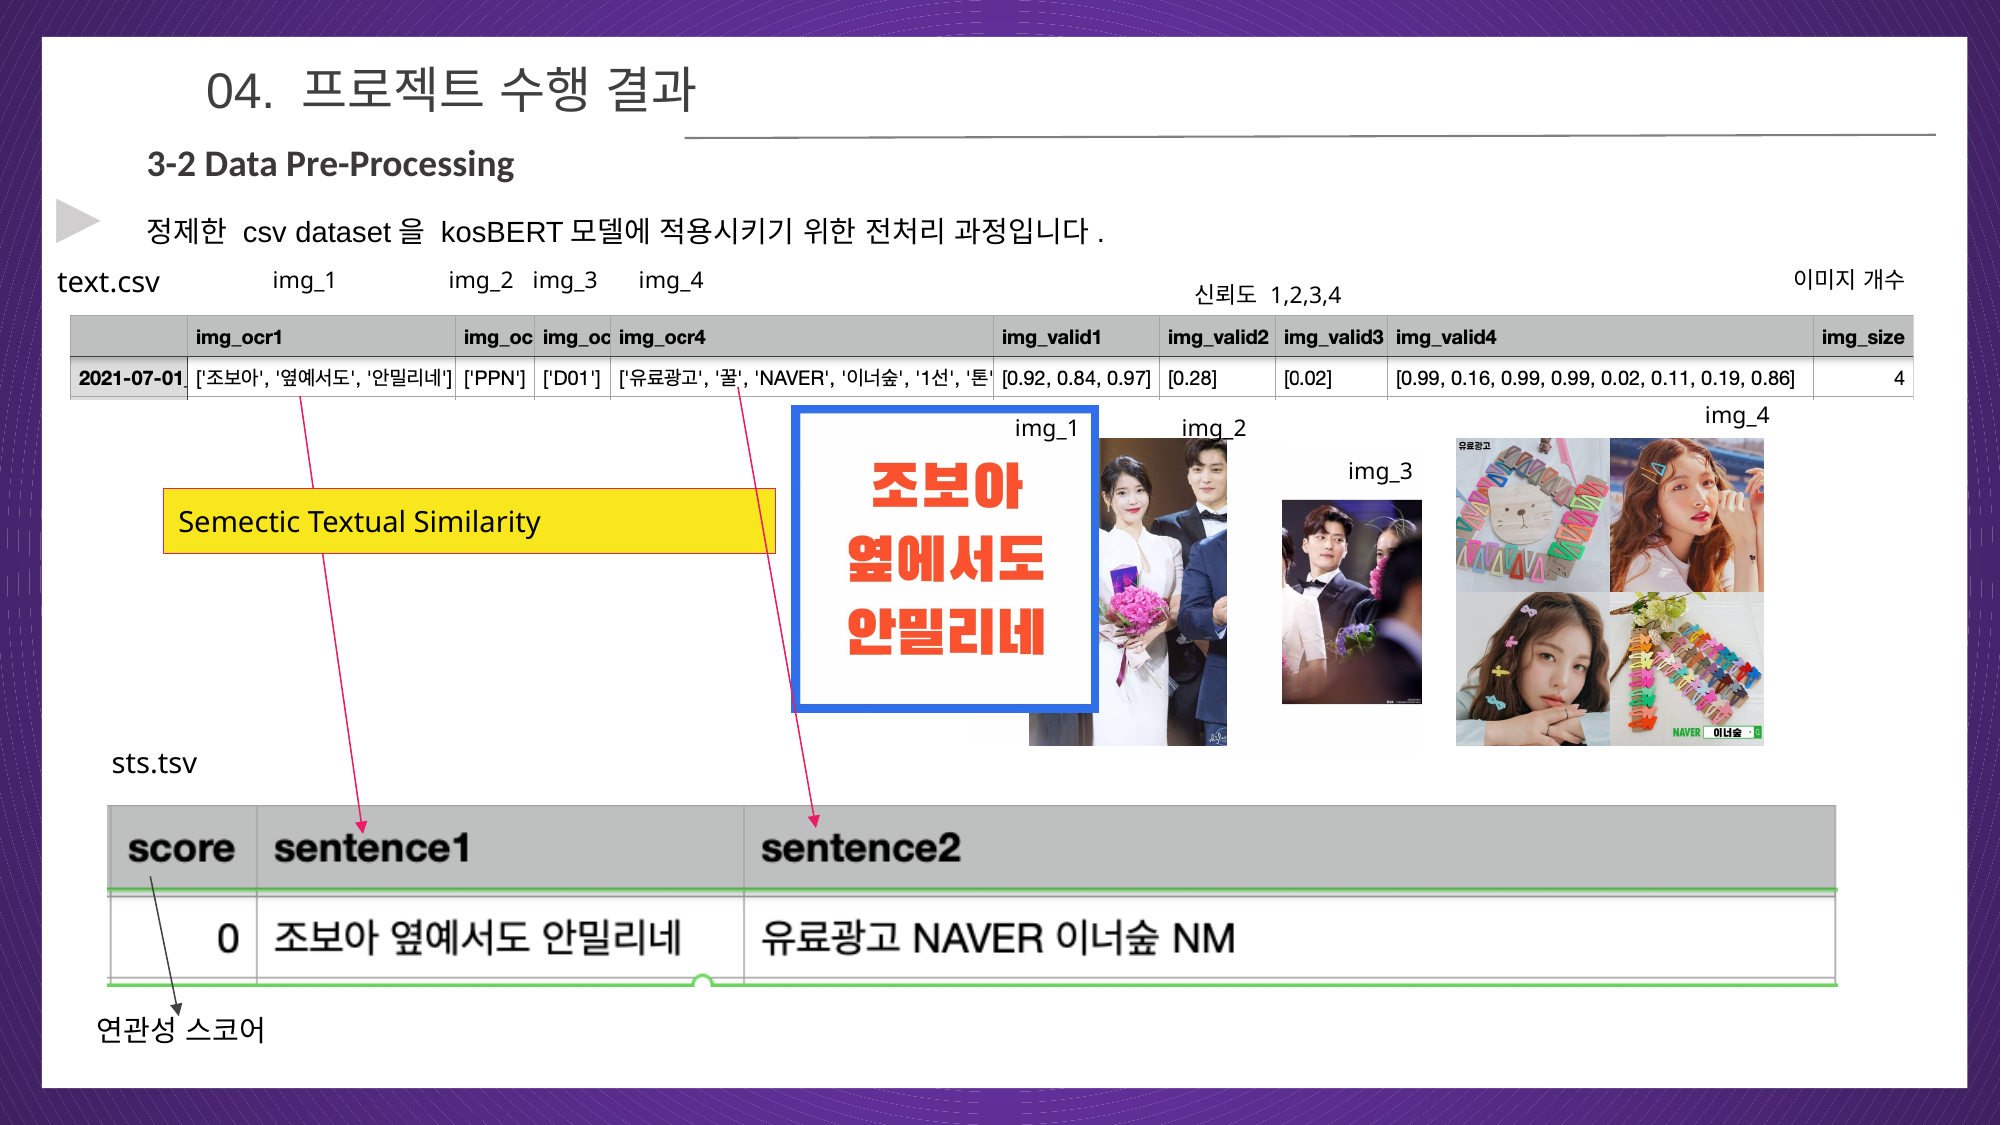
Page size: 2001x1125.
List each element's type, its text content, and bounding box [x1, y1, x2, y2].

text_box ▶ [41, 170, 125, 248]
text_box img_3 [517, 251, 623, 307]
text_box 이미지 개수 [1778, 251, 1936, 307]
text_box text.csv [41, 248, 233, 313]
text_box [737, 386, 817, 829]
text_box img_2 [433, 251, 517, 307]
picture [1455, 438, 1764, 746]
text_box [193, 134, 652, 186]
text_box img_4 [1690, 411, 1813, 443]
text_box 연관성 스코어 [81, 997, 303, 1063]
text_box img_1 [257, 251, 367, 307]
text_box 정제한 csv dataset을 kosBERT모델에 적용시키기 위한 전처리 과정입니다. [131, 187, 1207, 256]
text_box 신뢰도 1,2,3,4 [1179, 266, 1638, 311]
picture [67, 313, 1914, 400]
text_box sts.tsv [96, 729, 287, 794]
text_box 3-2 Data Pre-Processing [131, 131, 1349, 311]
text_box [150, 875, 179, 1017]
text_box 04 [41, 32, 233, 148]
text_box img_1 [1103, 411, 1109, 436]
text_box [684, 134, 1937, 139]
text_box img_4 [623, 251, 747, 307]
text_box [299, 395, 364, 835]
text_box Semectic Textual Similarity [163, 488, 294, 554]
text_box img_3 [1333, 442, 1450, 498]
text_box 04. 프로젝트 수행 결과 [190, 51, 748, 127]
text_box Semectic Textual Similarity [368, 488, 732, 554]
picture [817, 405, 1423, 757]
text_box img_2 [1166, 411, 1290, 447]
text_box [41, 36, 1968, 1089]
picture [106, 804, 1838, 988]
